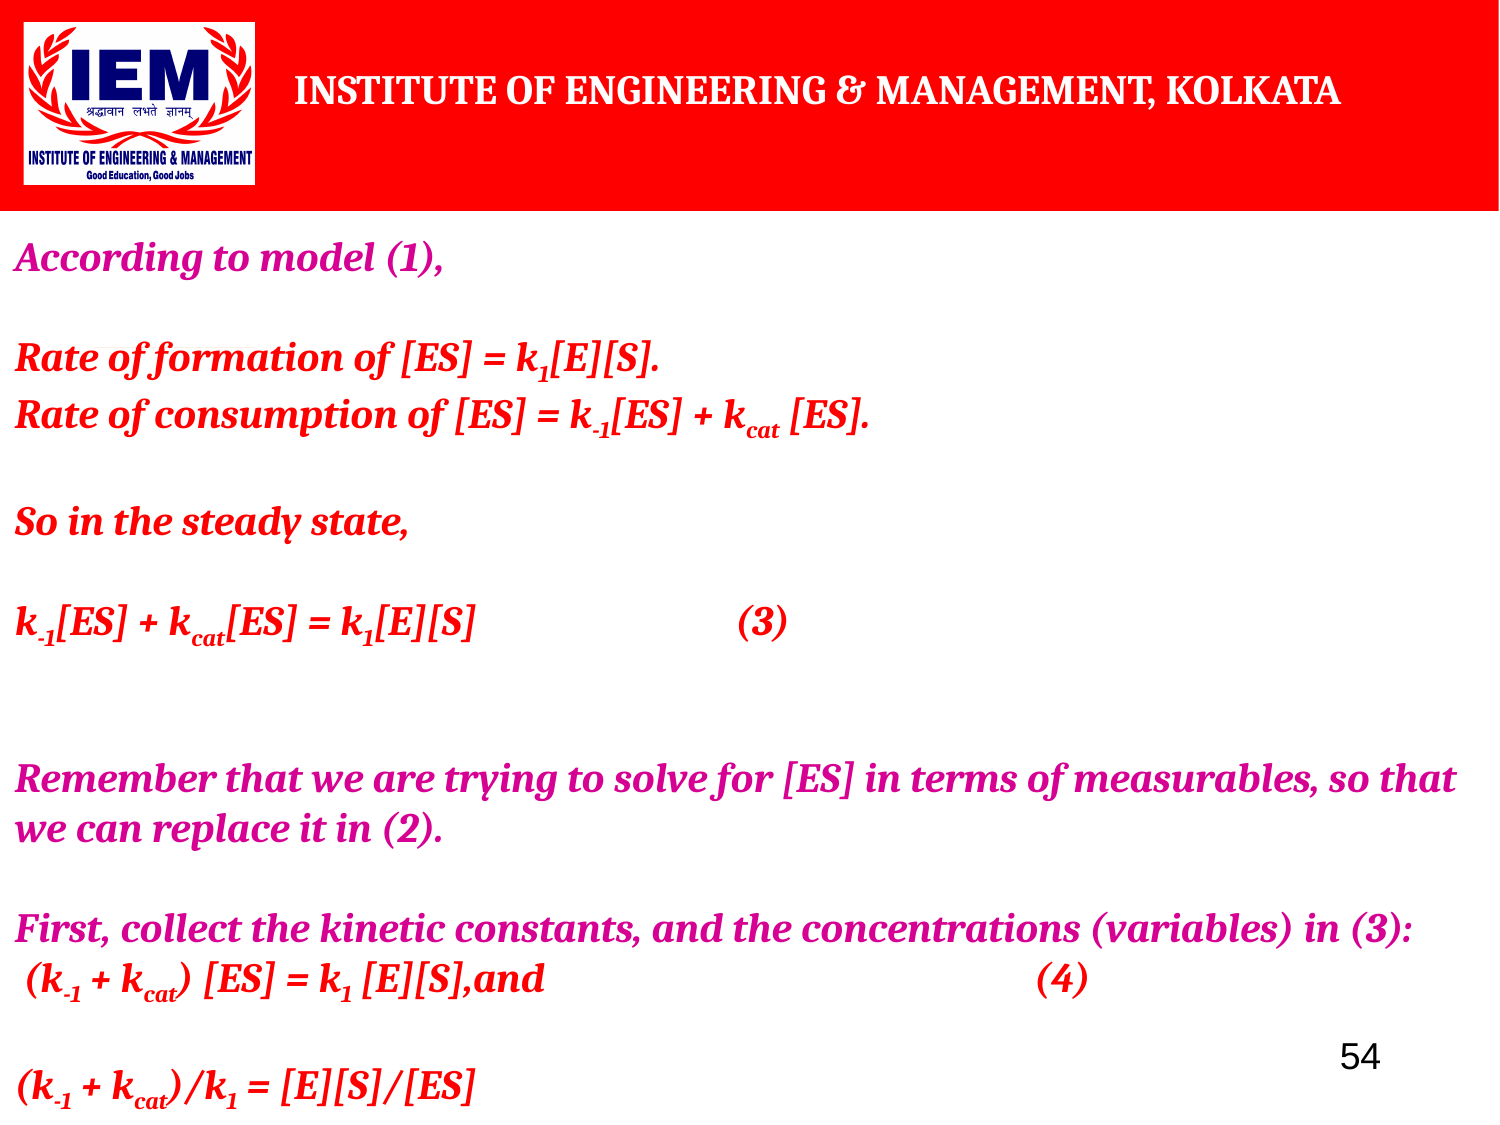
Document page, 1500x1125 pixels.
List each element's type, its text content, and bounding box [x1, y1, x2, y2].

picture [23, 22, 255, 185]
text_box According to model (1), Rate of formation of [ES] = k1[E][S]. Rate of consumption of [ES] = k-1[ES] + kcat [ES]. So in the steady state, k-1[ES] + kcat[ES] = k1[E][S] (3) Remember that we are trying to solve for [ES] in terms of measurables, so that we can replace it in (2). First, collect the kinetic constants, and the concentrations (variables) in (3): (k-1 + kcat) [ES] = k1 [E][S],and (4) (k-1 + kcat)/k1 = [E][S]/[ES] [0, 222, 1500, 1125]
